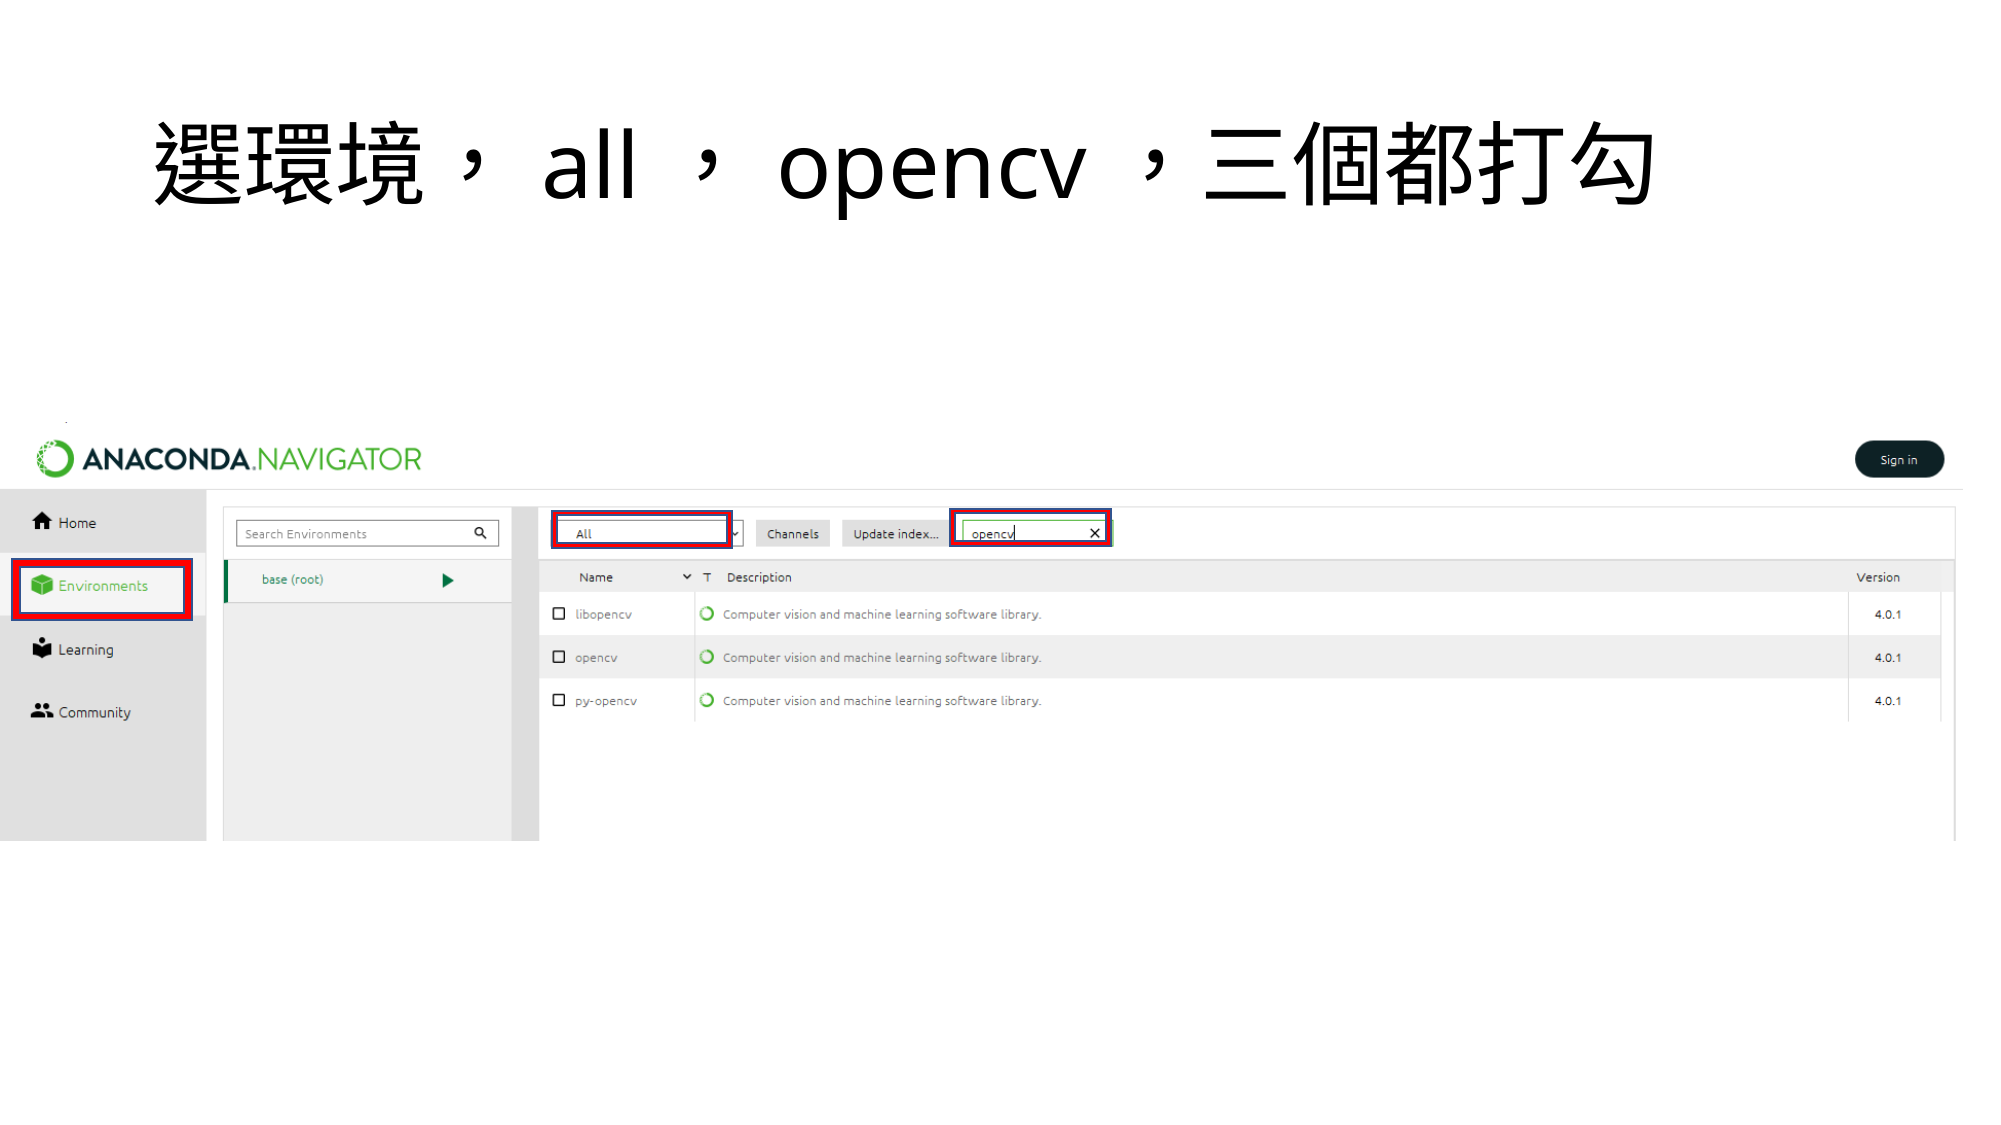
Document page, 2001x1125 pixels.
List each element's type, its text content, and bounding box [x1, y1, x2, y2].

title 選環境，all，opencv，三個都打勾 [137, 59, 1863, 278]
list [0, 422, 1964, 841]
